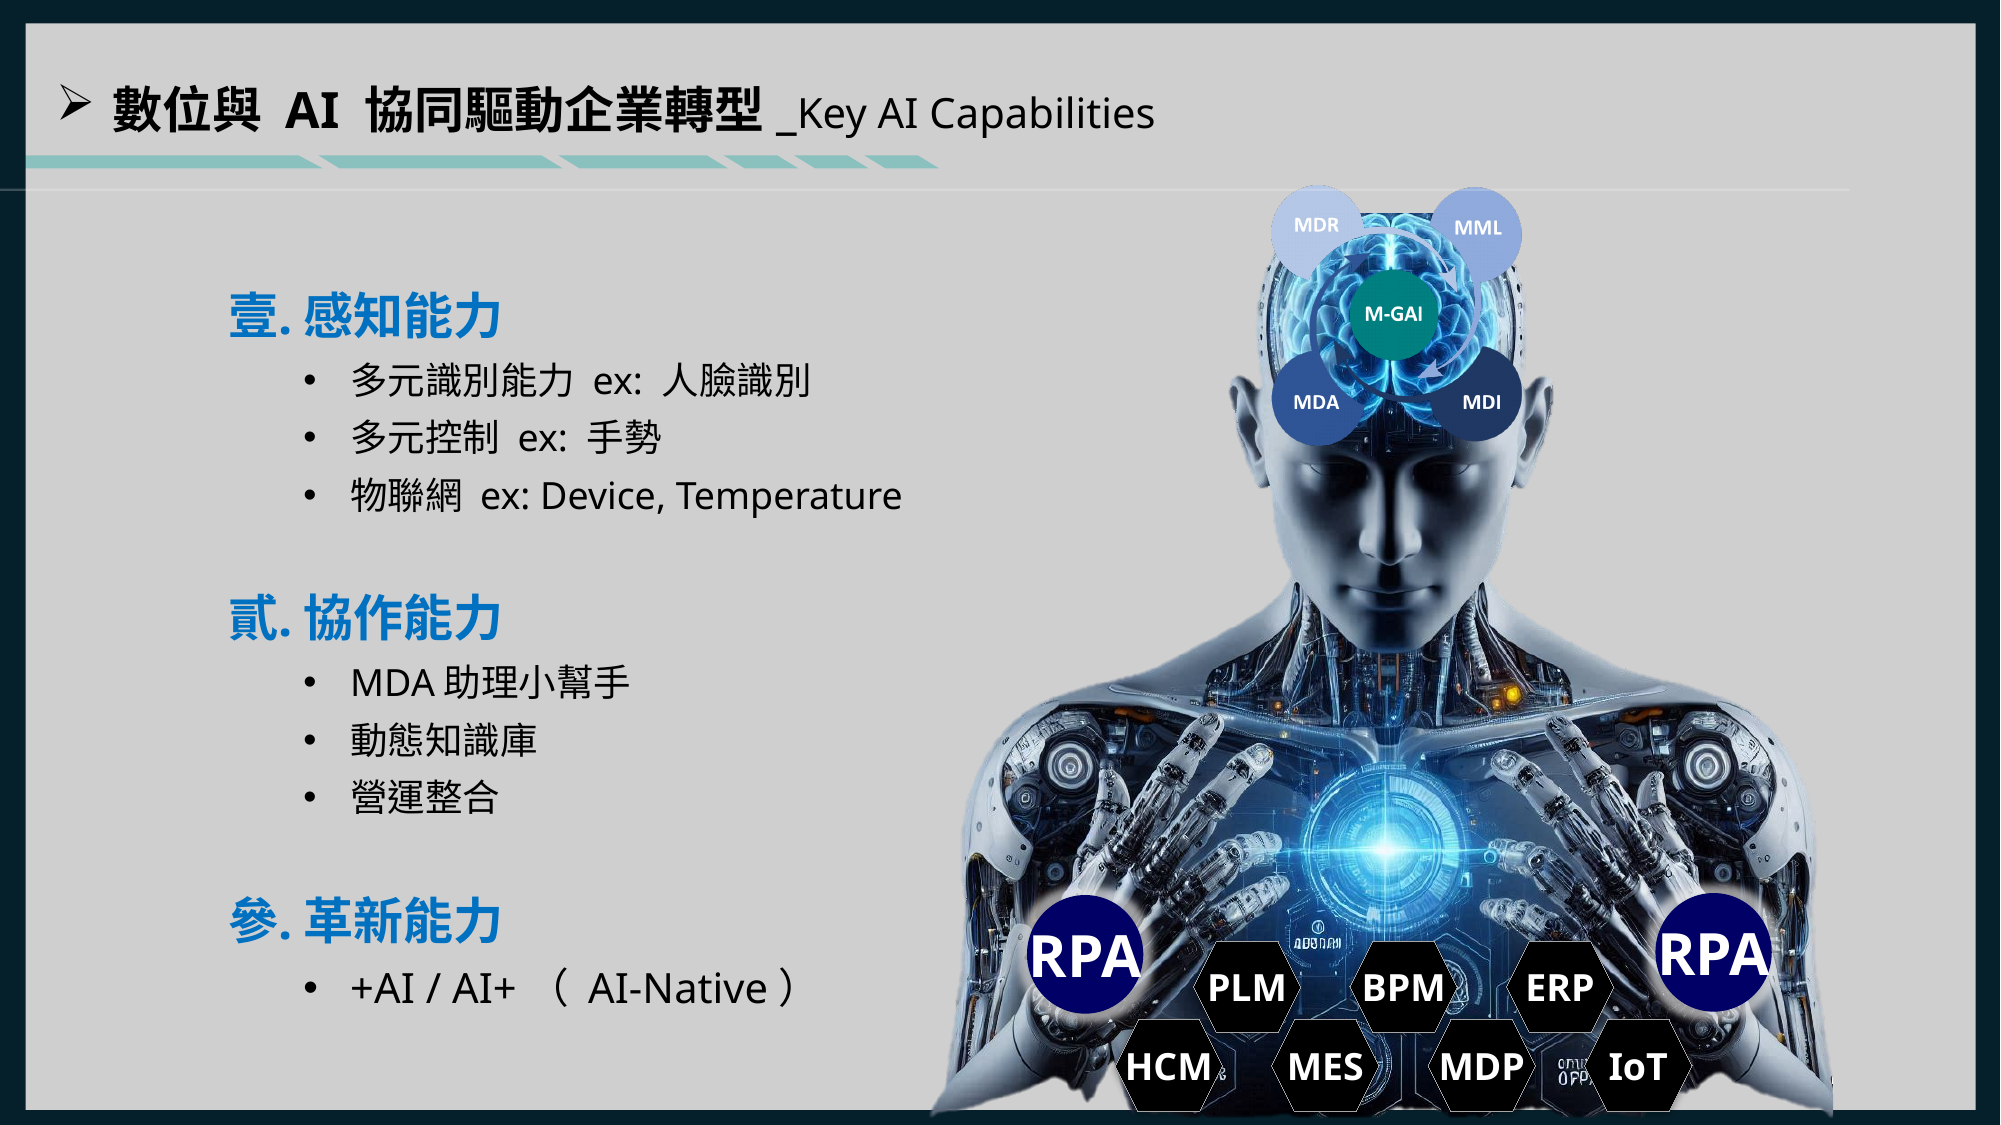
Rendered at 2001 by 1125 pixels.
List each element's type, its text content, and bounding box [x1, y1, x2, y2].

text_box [909, 185, 1834, 189]
text_box 數位與 AI 協同驅動企業轉型_Key AI Capabilities [41, 71, 1171, 146]
text_box [27, 24, 1974, 1109]
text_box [909, 190, 1834, 1118]
text_box [0, 0, 2000, 1125]
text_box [0, 155, 939, 169]
text_box 感知能力 多元識別能力 ex: 人臉識別 多元控制 ex: 手勢 物聯網 ex: Device, Temperature 協作能力 MDA助理小幫手 動態知識庫 營運整合 革新能力 +AI / AI+（ AI-Native） [213, 276, 909, 1020]
